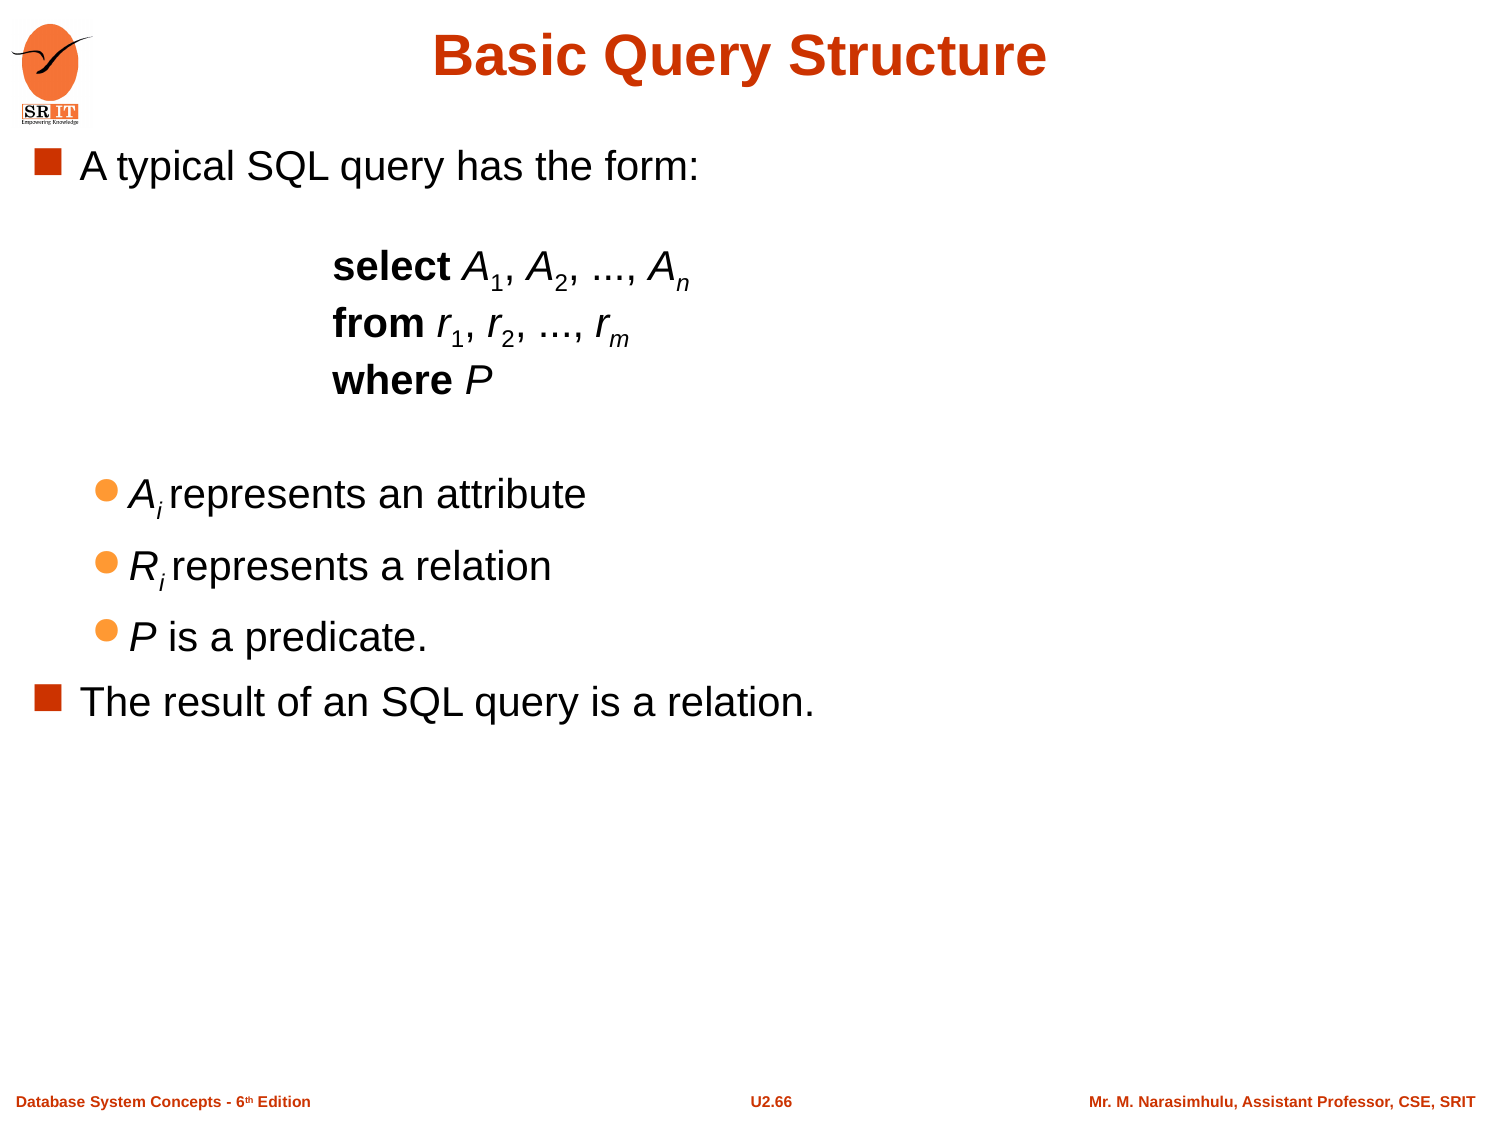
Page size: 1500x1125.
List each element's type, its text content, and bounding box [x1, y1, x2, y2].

picture [11, 19, 93, 128]
title Basic Query Structure [58, 14, 1438, 90]
list A typical SQL query has the form: select A1, A2, ..., An from r1, r2, ..., rm where P Ai represents an attribute Ri represents a relation P is a predicate. The result of an SQL query is a relation. [26, 133, 1471, 801]
